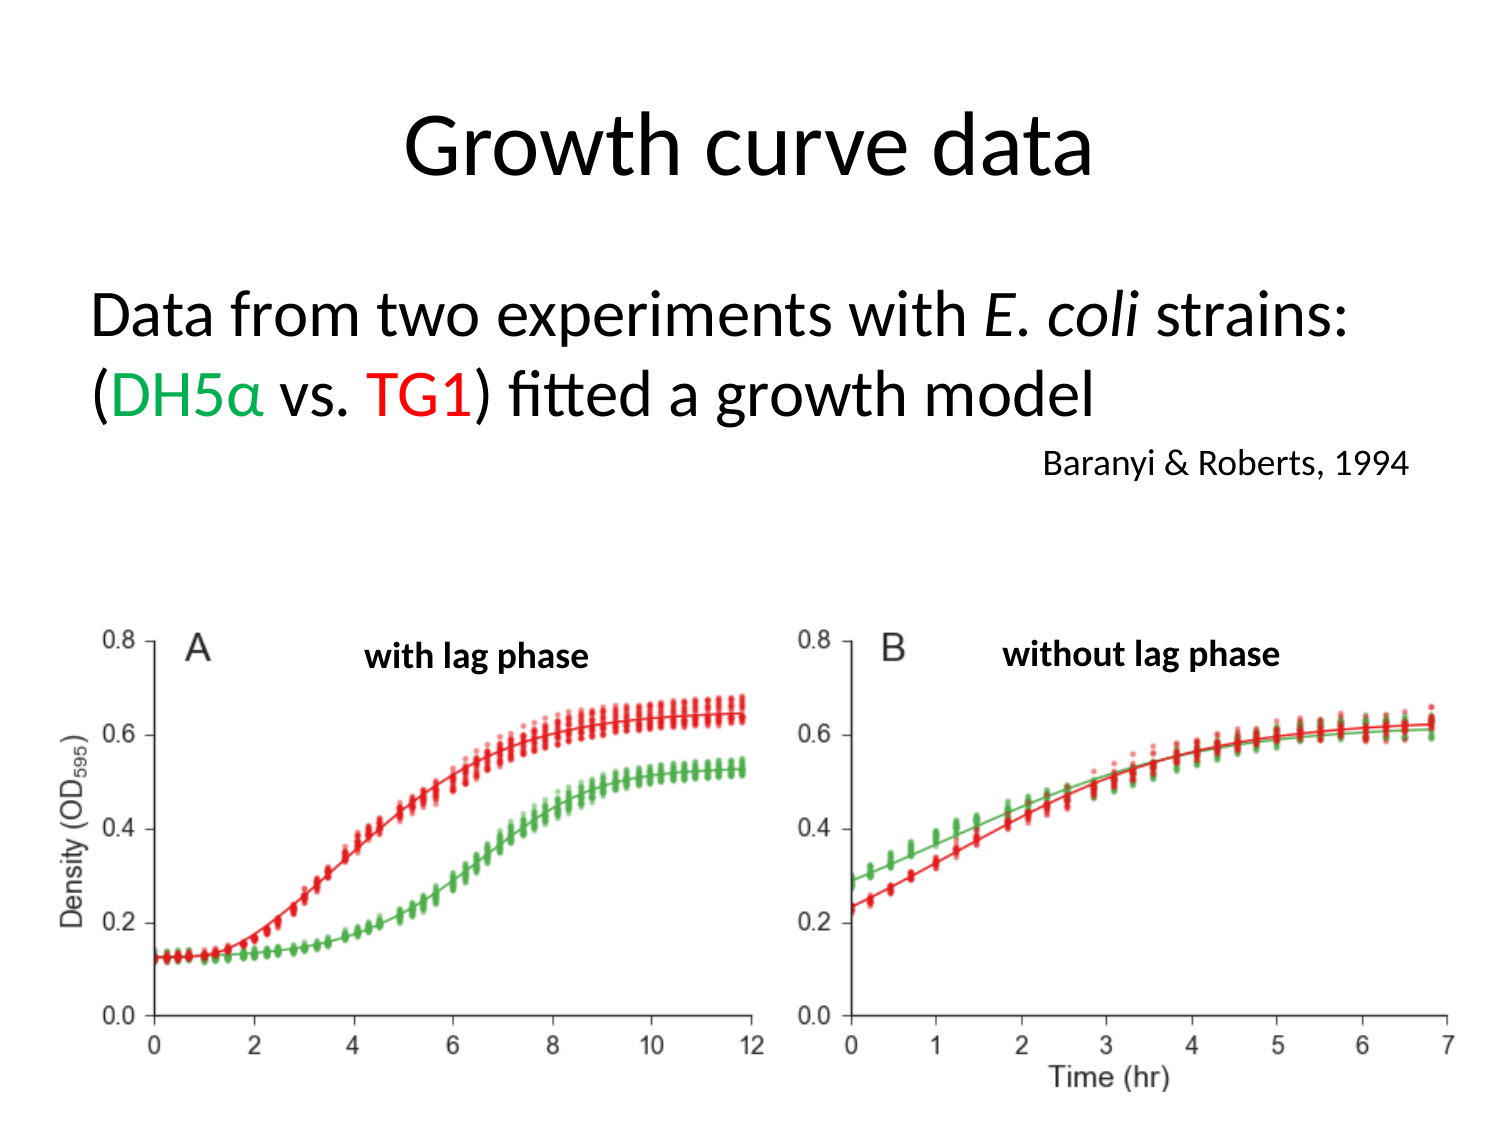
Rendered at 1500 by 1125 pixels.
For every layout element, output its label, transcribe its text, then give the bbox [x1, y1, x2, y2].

list Data from two experiments with E. coli strains: (DH5α vs. TG1) fitted a growth model Baranyi & Roberts, 1994 [75, 262, 1425, 596]
picture [29, 597, 1478, 1092]
title Growth curve data [75, 45, 1425, 233]
